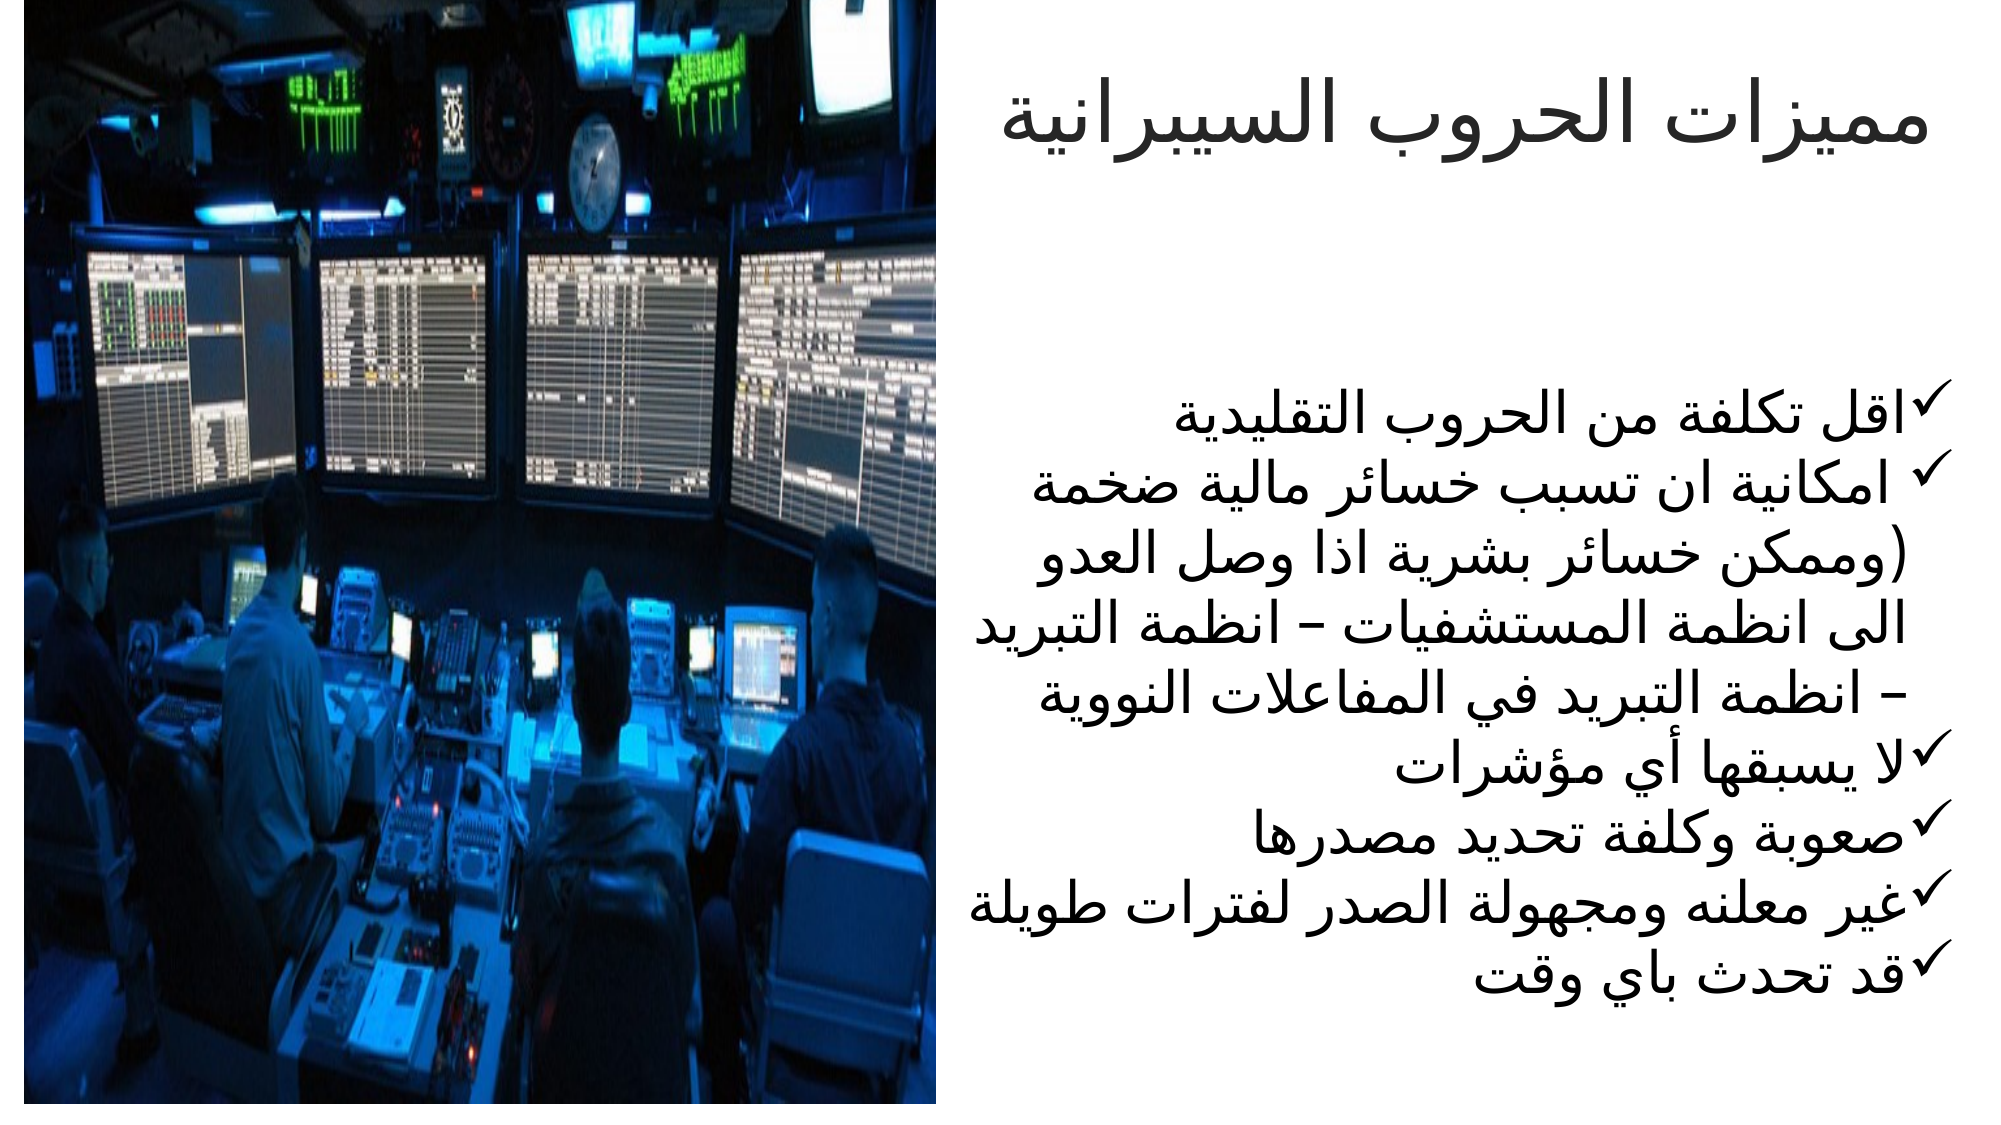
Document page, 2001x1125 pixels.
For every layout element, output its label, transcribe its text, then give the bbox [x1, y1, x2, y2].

picture [24, 0, 936, 1104]
text_box اقل تكلفة من الحروب التقليدية امكانية ان تسبب خسائر مالية ضخمة (وممكن خسائر بشرية اذا وصل العدو الى انظمة المستشفيات – انظمة التبريد – انظمة التبريد في المفاعلات النووية لا يسبقها أي مؤشرات صعوبة وكلفة تحديد مصدرها غير معلنه ومجهولة الصدر لفترات طويلة قد تحدث باي وقت [936, 311, 1972, 1070]
list مميزات الحروب السيبرانية [983, 55, 1952, 175]
